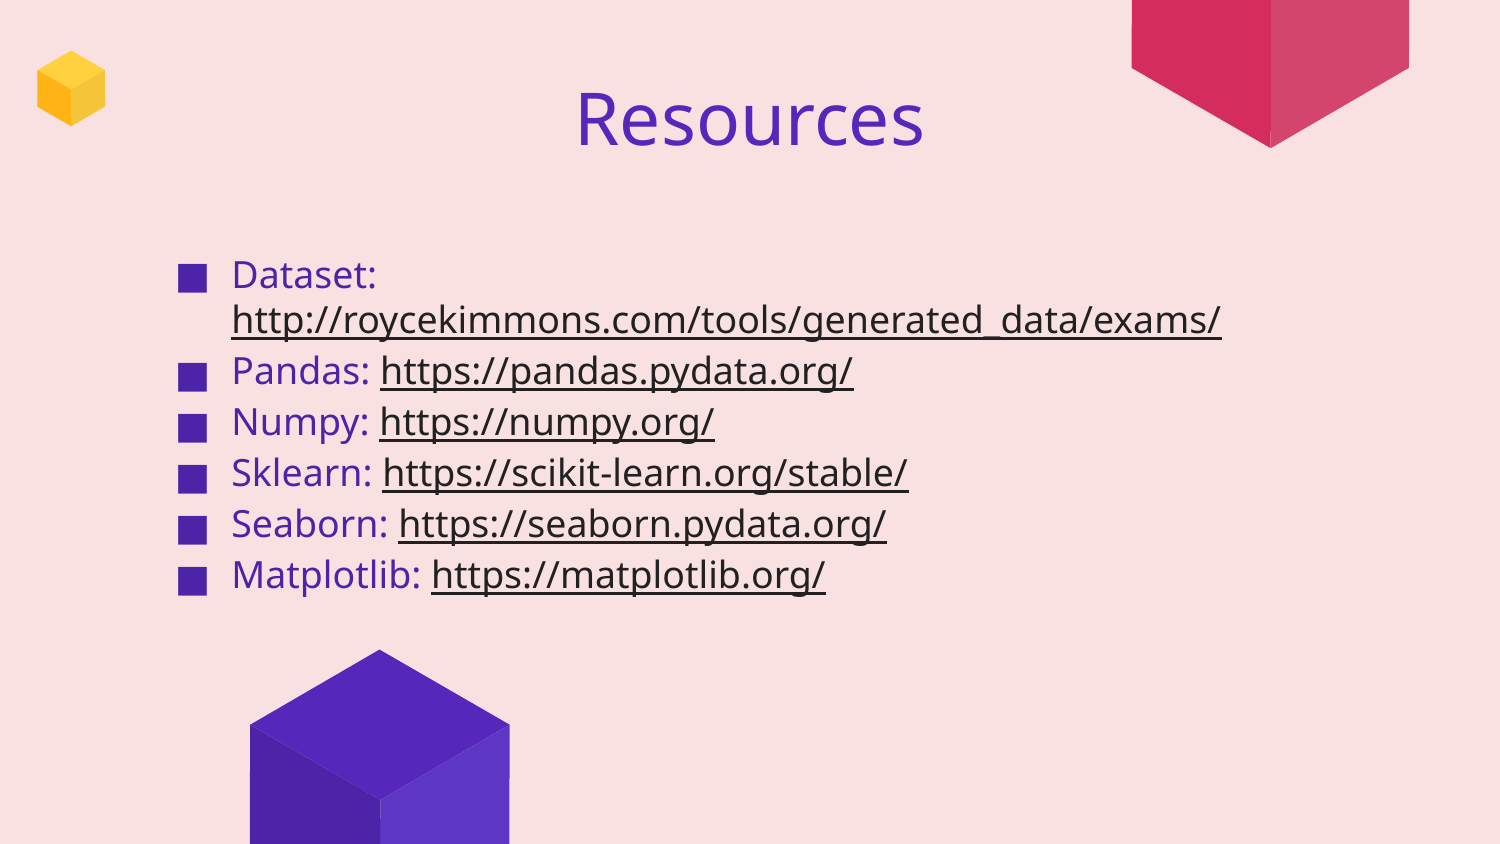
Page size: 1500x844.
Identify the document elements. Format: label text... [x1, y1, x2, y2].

list Dataset: http://roycekimmons.com/tools/generated_data/exams/ Pandas: https://pandas.pydata.org/ Numpy: https://numpy.org/ Sklearn: https://scikit-learn.org/stable/ Seaborn: https://seaborn.pydata.org/ Matplotlib: https://matplotlib.org/ [141, 236, 1382, 791]
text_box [249, 649, 510, 844]
title Resources [118, 88, 1382, 183]
